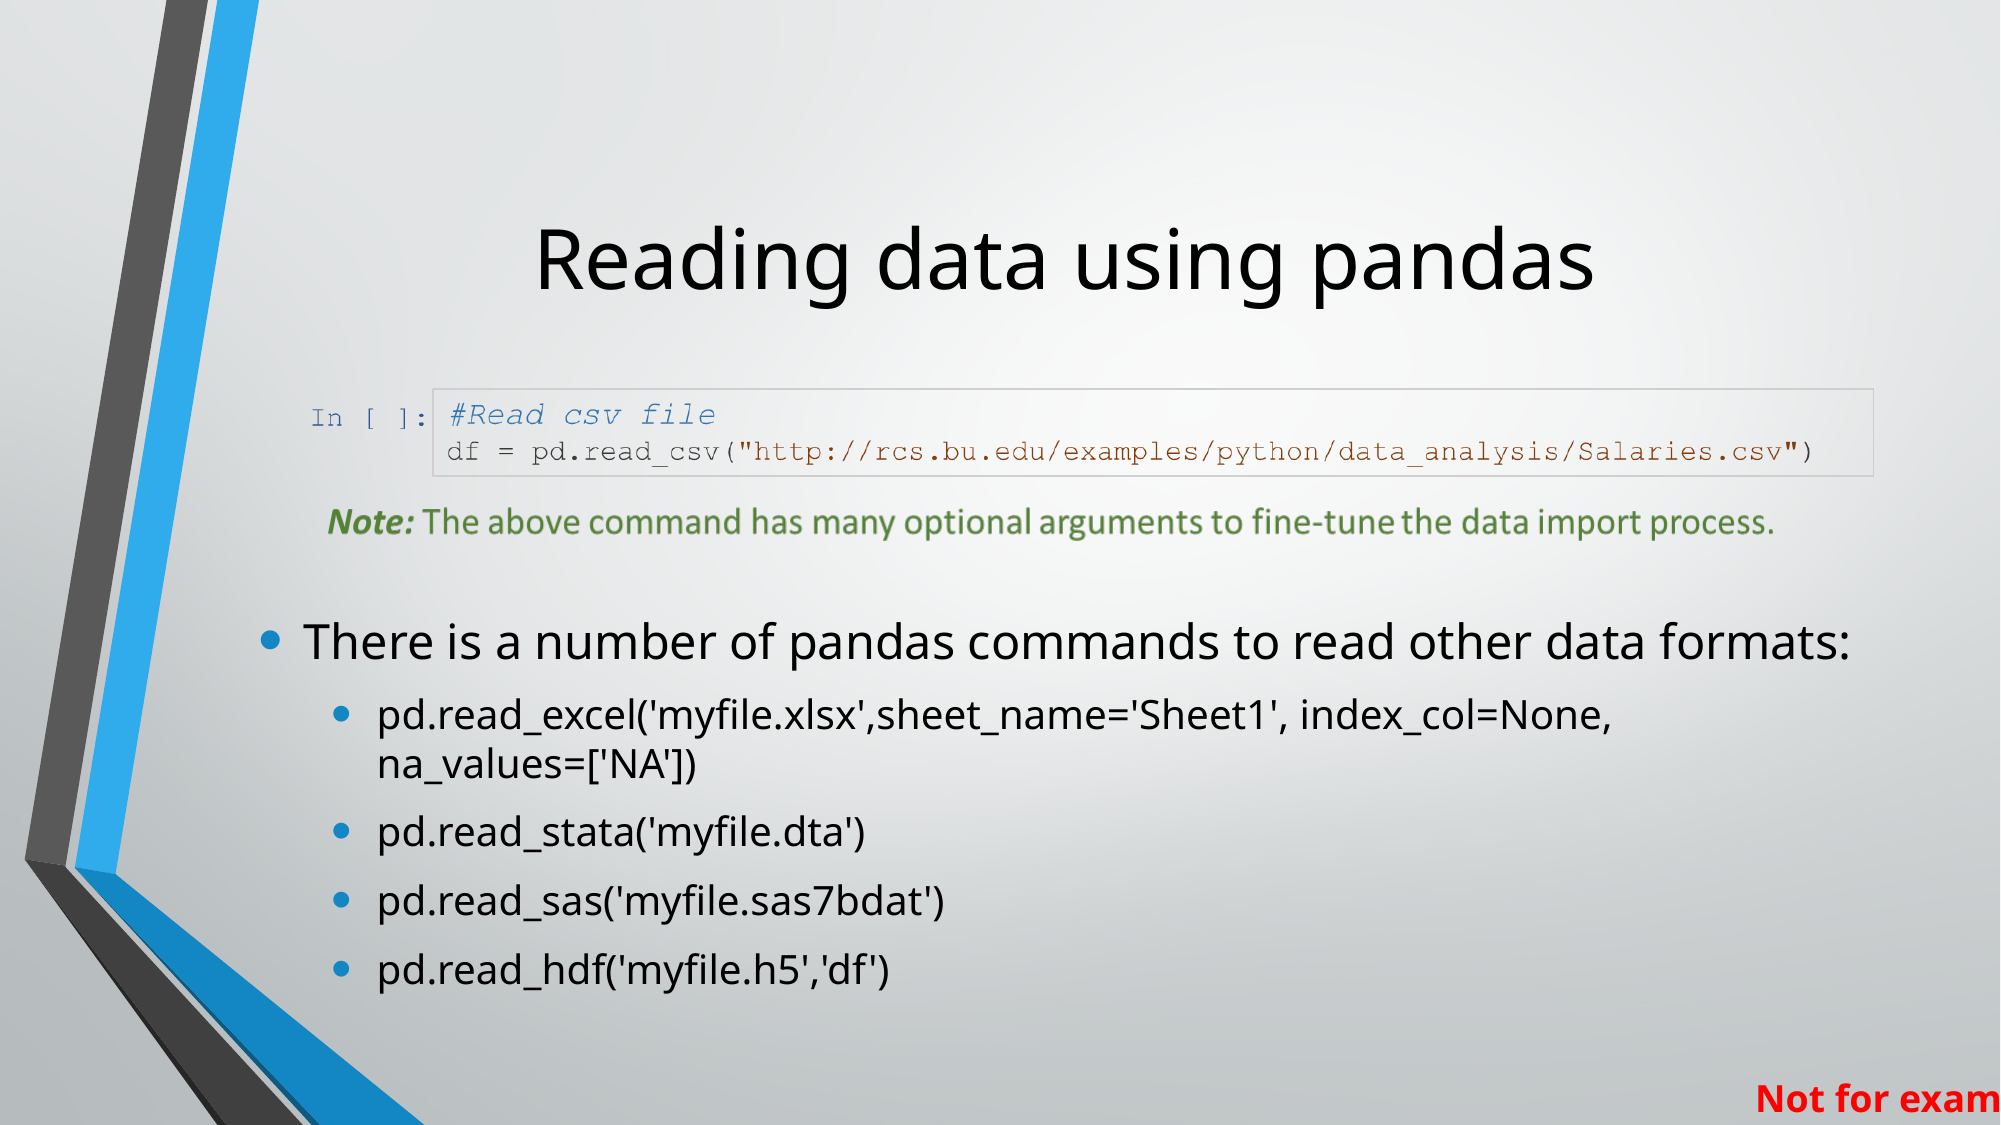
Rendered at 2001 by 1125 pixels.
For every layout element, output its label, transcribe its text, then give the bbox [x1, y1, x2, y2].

text_box There is a number of pandas commands to read other data formats: pd.read_excel('myfile.xlsx',sheet_name='Sheet1', index_col=None, na_values=['NA']) pd.read_stata('myfile.dta') pd.read_sas('myfile.sas7bdat') pd.read_hdf('myfile.h5','df') [243, 603, 1887, 1062]
picture [304, 485, 1800, 568]
text_box Not for exam [1740, 1067, 2000, 1125]
title Reading data using pandas [243, 112, 1887, 400]
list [229, 384, 1874, 486]
